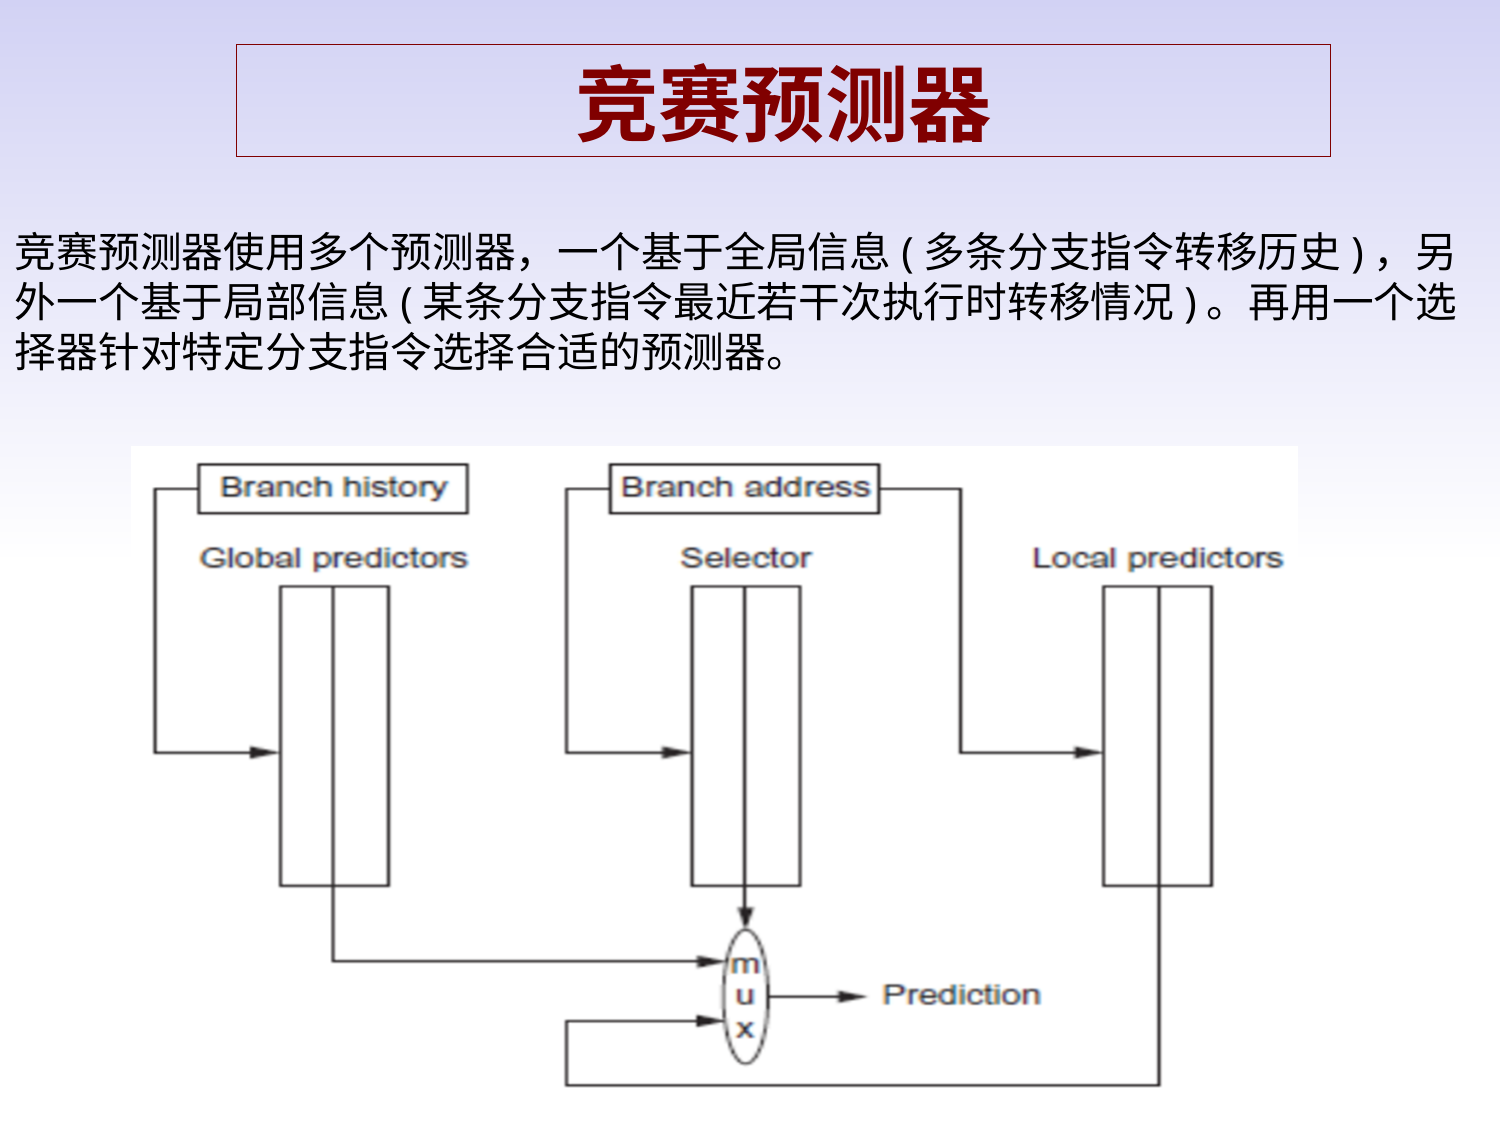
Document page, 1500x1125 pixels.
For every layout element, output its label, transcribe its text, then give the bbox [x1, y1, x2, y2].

picture [130, 446, 1298, 1112]
text_box 竞赛预测器使用多个预测器，一个基于全局信息(多条分支指令转移历史)，另外一个基于局部信息(某条分支指令最近若干次执行时转移情况)。再用一个选择器针对特定分支指令选择合适的预测器。 [0, 218, 1500, 384]
text_box 竞赛预测器 [236, 44, 1331, 157]
